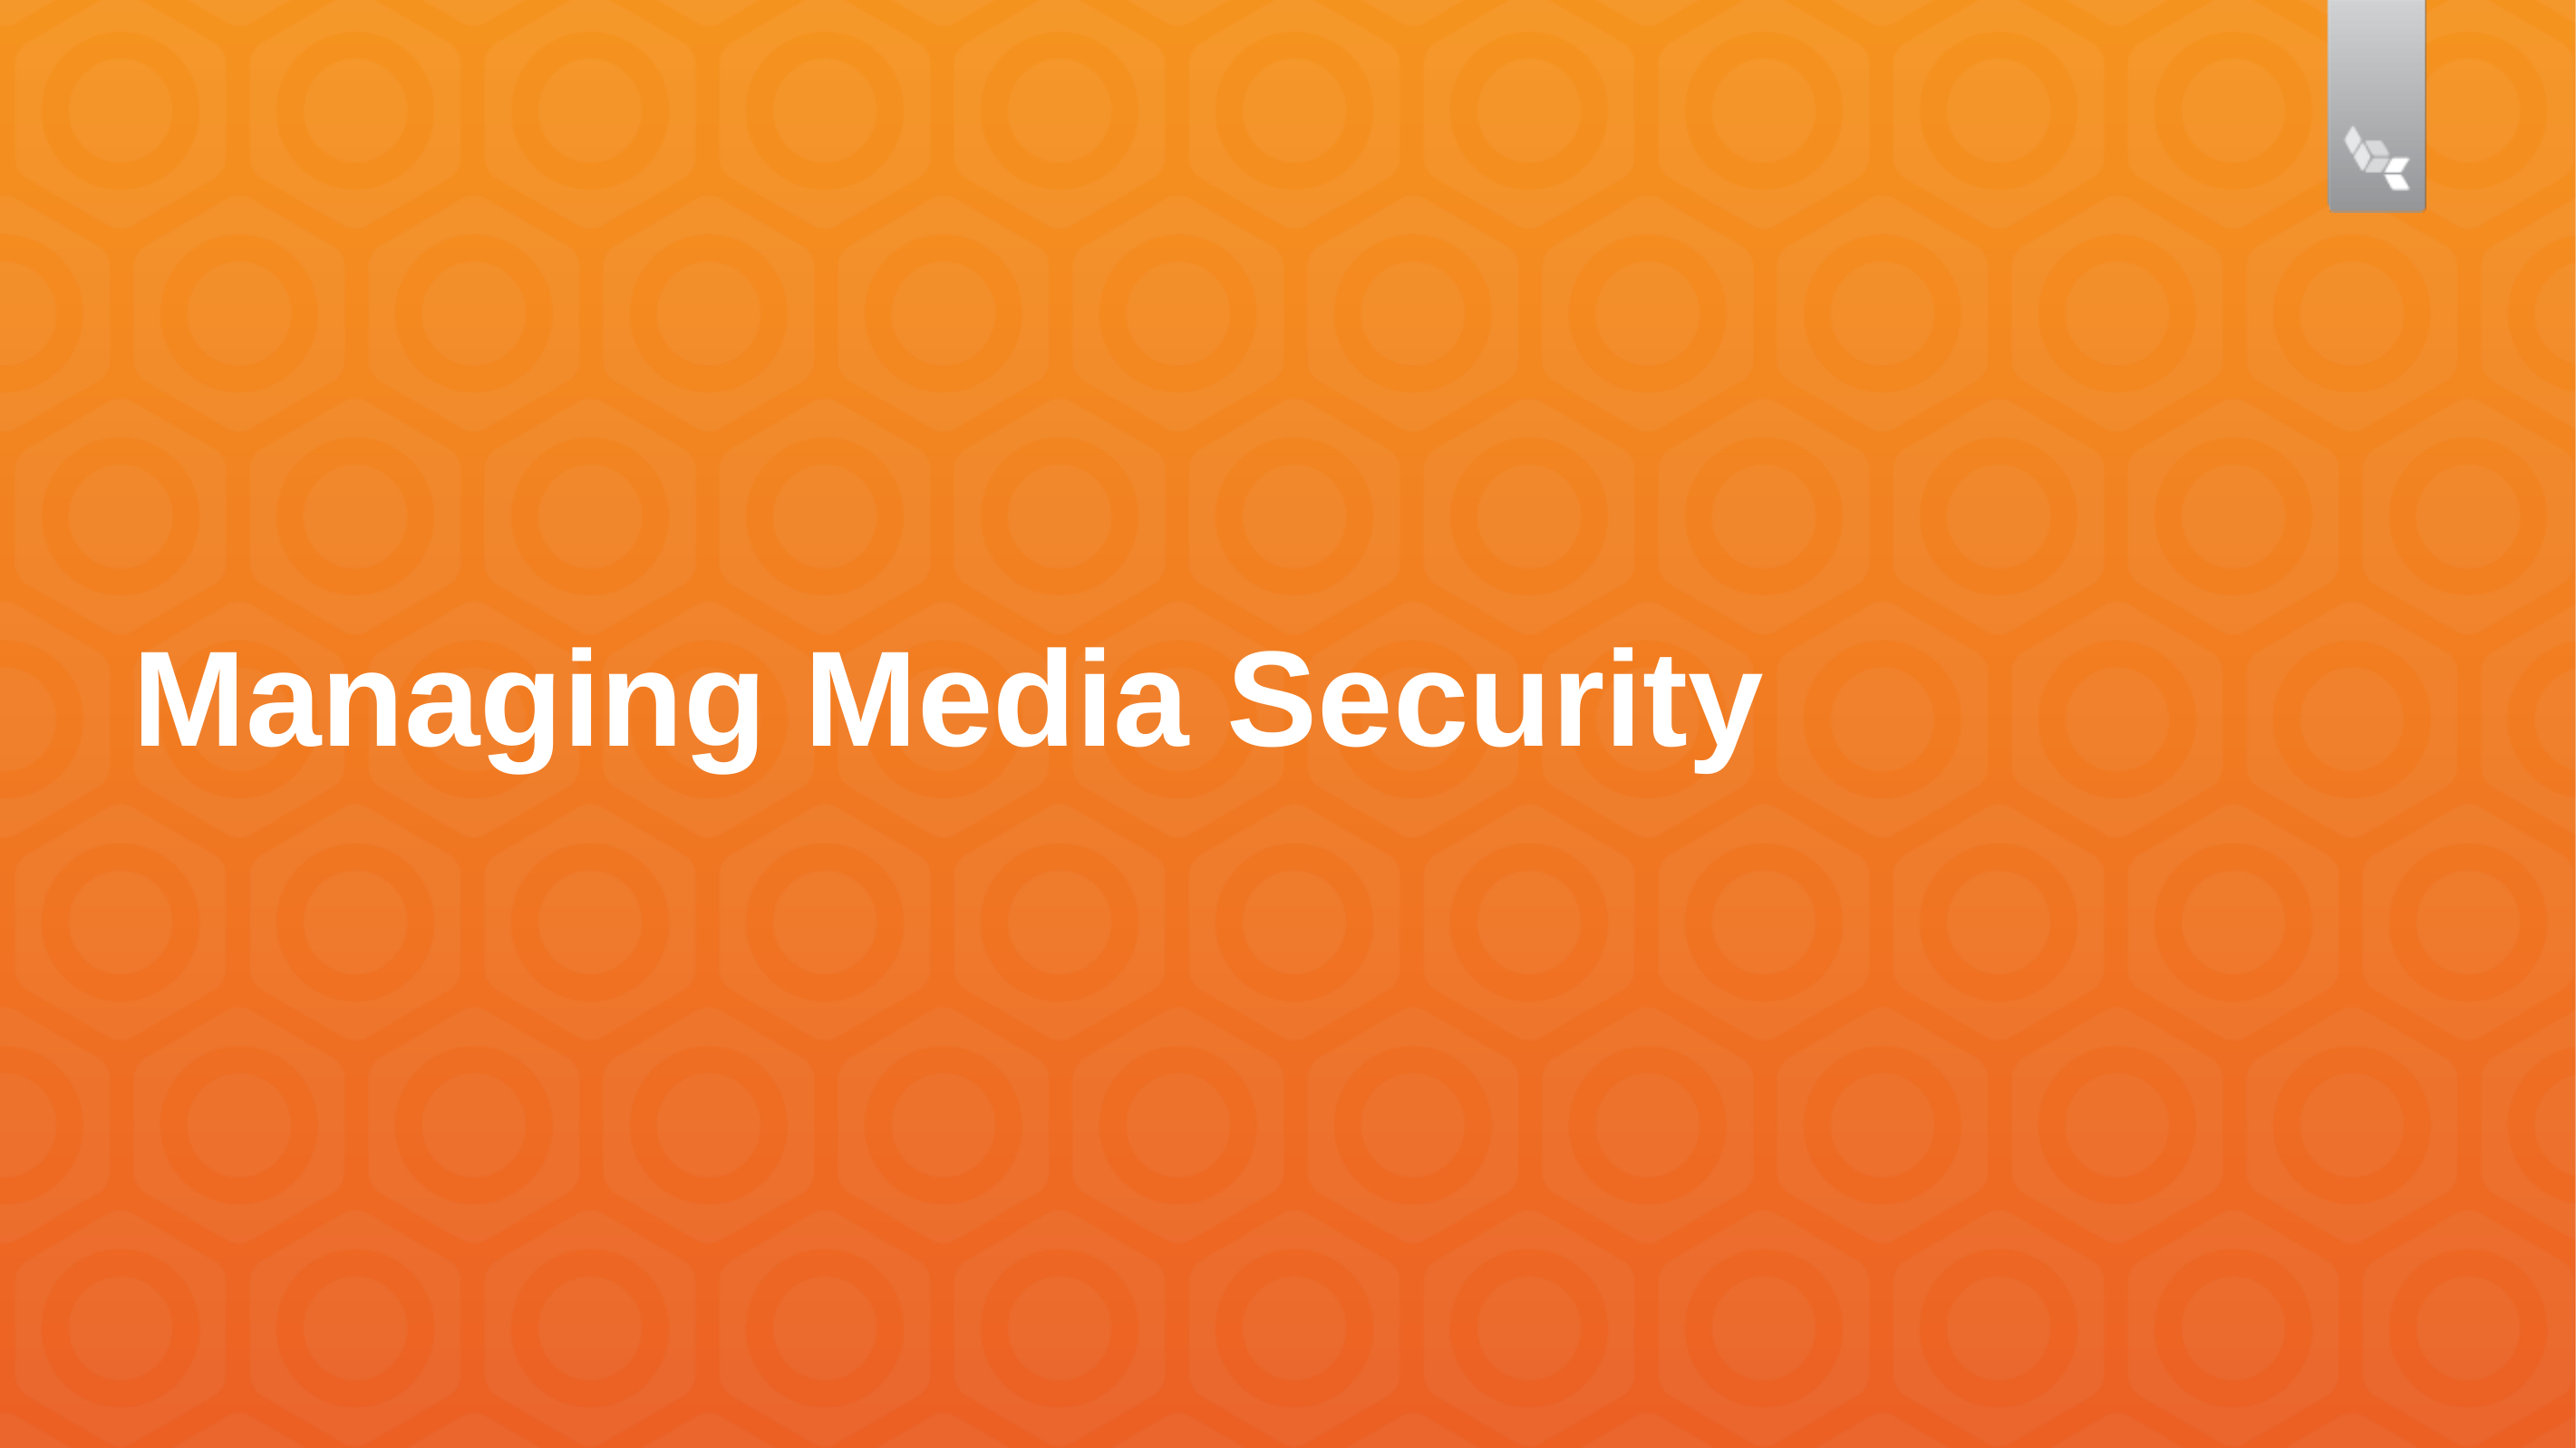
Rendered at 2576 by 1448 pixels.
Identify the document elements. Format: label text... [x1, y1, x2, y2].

picture [0, 0, 2576, 1448]
title Managing Media Security [125, 222, 2183, 781]
